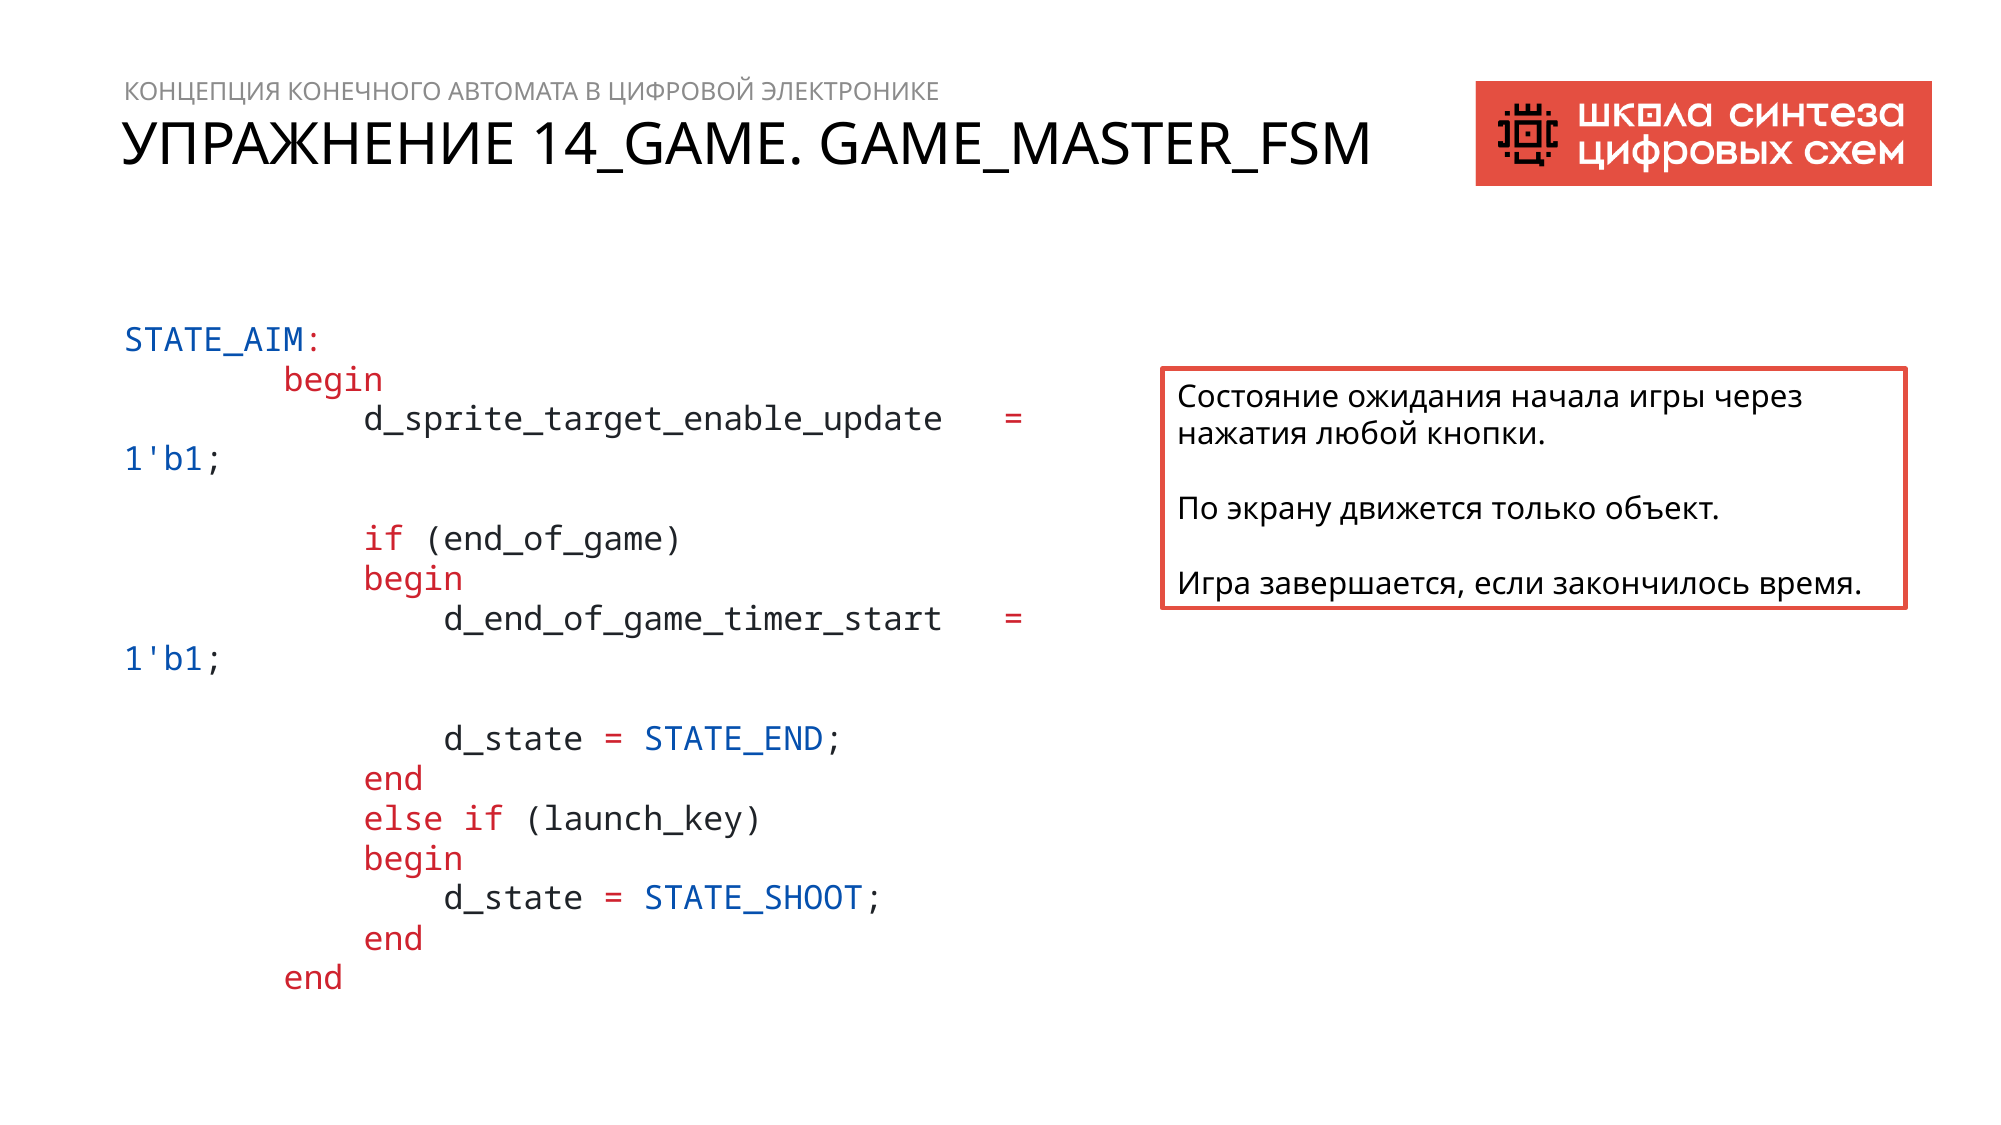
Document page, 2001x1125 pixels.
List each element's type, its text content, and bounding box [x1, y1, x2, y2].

text_box Состояние ожидания начала игры через нажатия любой кнопки. По экрану движется только объект. Игра завершается, если закончилось время. [1162, 368, 1906, 609]
title УПРАЖНЕНИЕ 14_GAME. GAME_MASTER_FSM [121, 113, 1475, 178]
text_box STATE_AIM: begin d_sprite_target_enable_update = 1'b1; if (end_of_game) begin d_end_of_game_timer_start = 1'b1; d_state = STATE_END; end else if (launch_key) begin d_state = STATE_SHOOT; end end [108, 310, 1109, 1004]
text_box КОНЦЕПЦИЯ КОНЕЧНОГО АВТОМАТА В ЦИФРОВОЙ ЭЛЕКТРОНИКЕ [108, 67, 1758, 111]
picture [1475, 81, 1932, 186]
